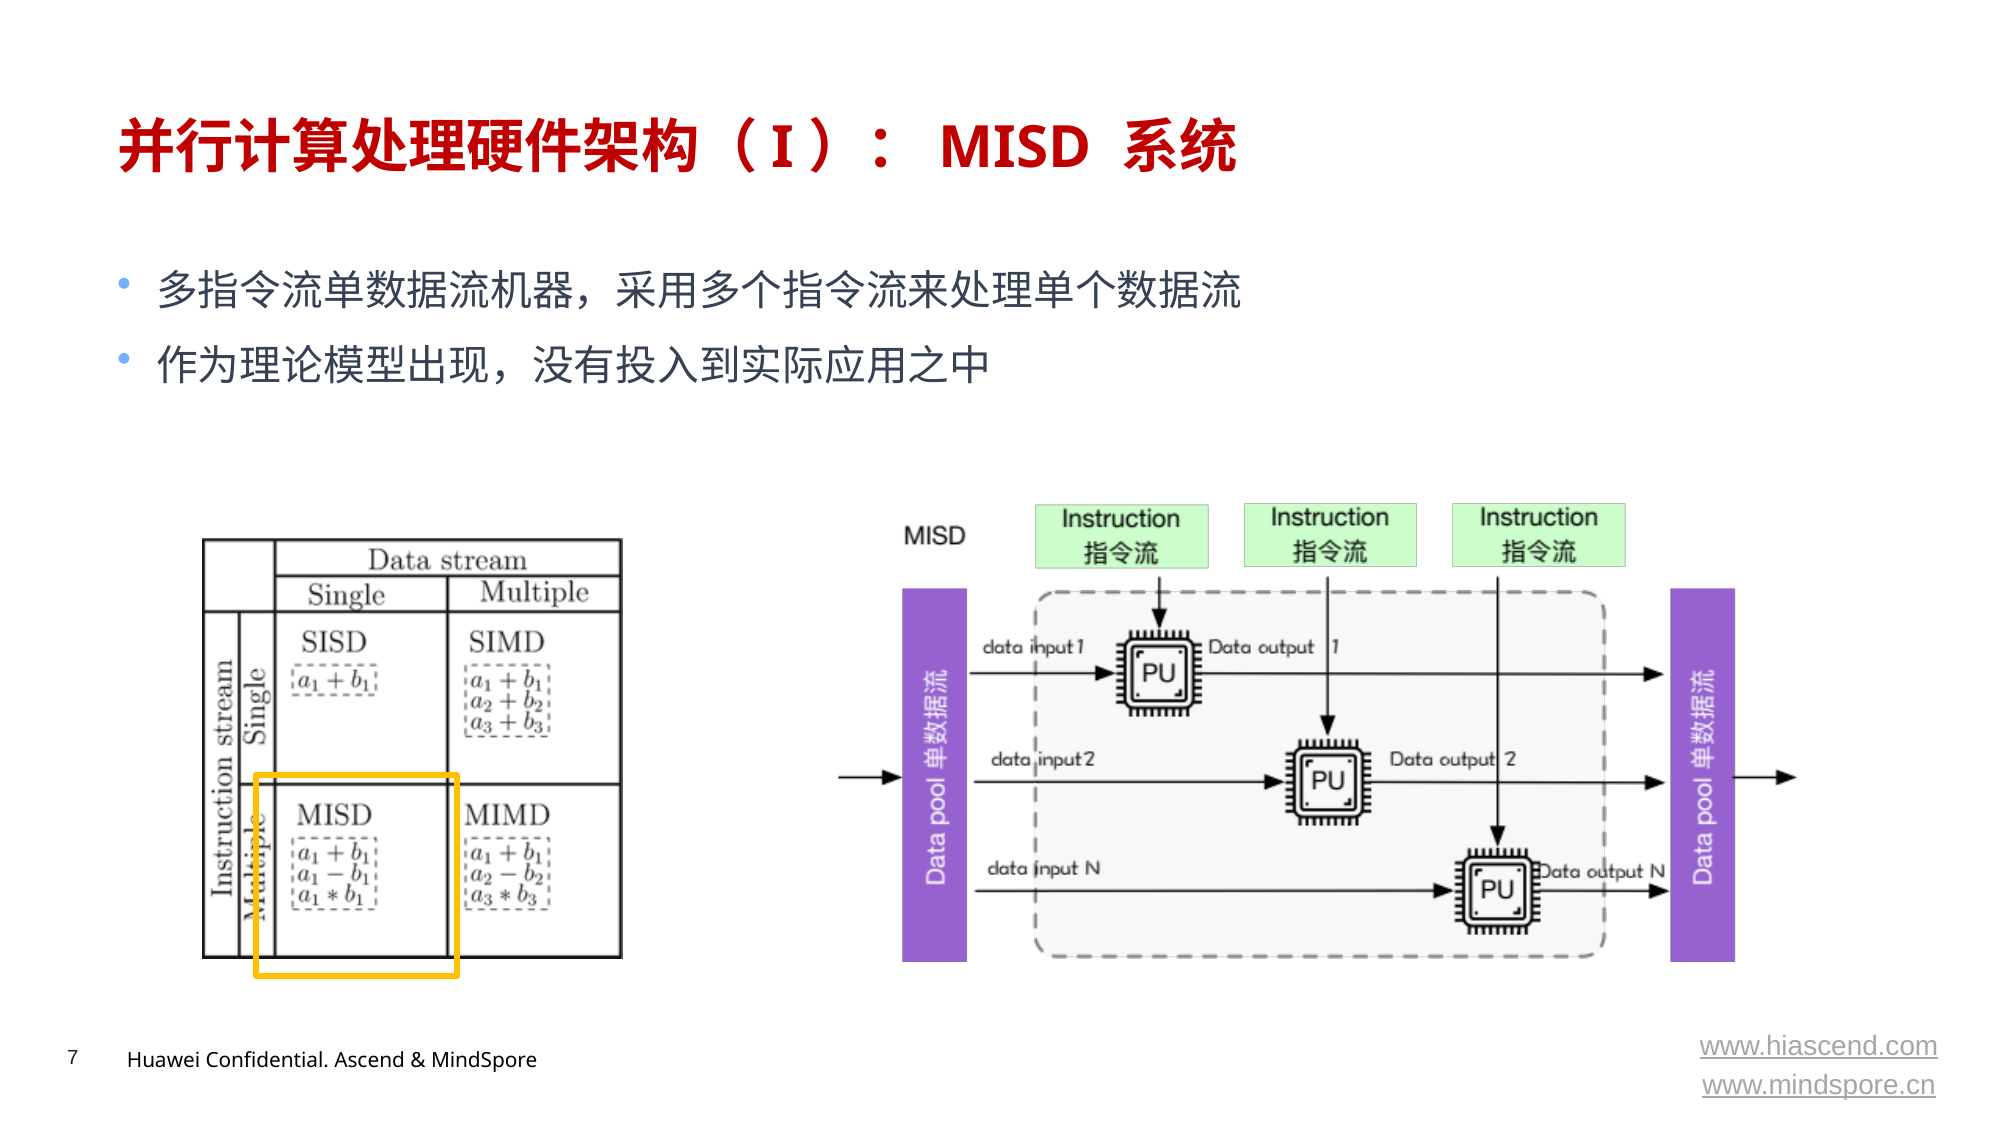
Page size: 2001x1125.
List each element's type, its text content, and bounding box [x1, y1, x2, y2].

title 并行计算处理硬件架构（I）：MISD 系统 [102, 101, 1901, 199]
text_box [256, 968, 457, 976]
list 多指令流单数据流机器，采用多个指令流来处理单个数据流 作为理论模型出现，没有投入到实际应用之中 [102, 231, 1901, 988]
picture [202, 538, 623, 959]
picture [837, 502, 1799, 962]
